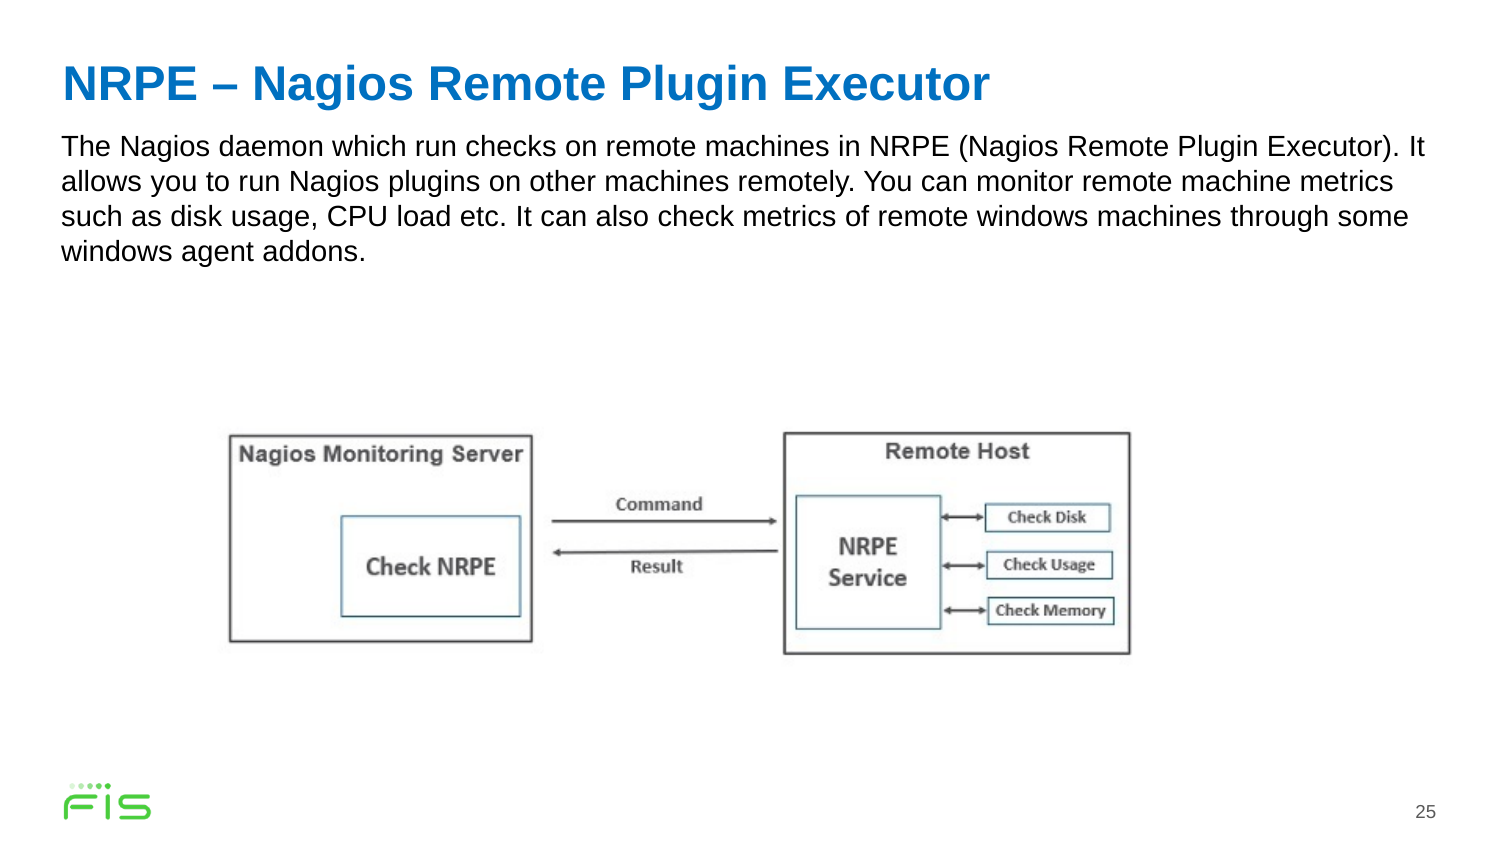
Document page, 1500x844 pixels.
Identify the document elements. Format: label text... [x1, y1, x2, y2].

list The Nagios daemon which run checks on remote machines in NRPE (Nagios Remote Plugin Executor). It allows you to run Nagios plugins on other machines remotely. You can monitor remote machine metrics such as disk usage, CPU load etc. It can also check metrics of remote windows machines through some windows agent addons. [60, 126, 1432, 682]
slide_number 25 [1359, 799, 1437, 822]
title NRPE – Nagios Remote Plugin Executor [62, 62, 1435, 110]
picture [58, 780, 154, 823]
picture [181, 404, 1154, 685]
